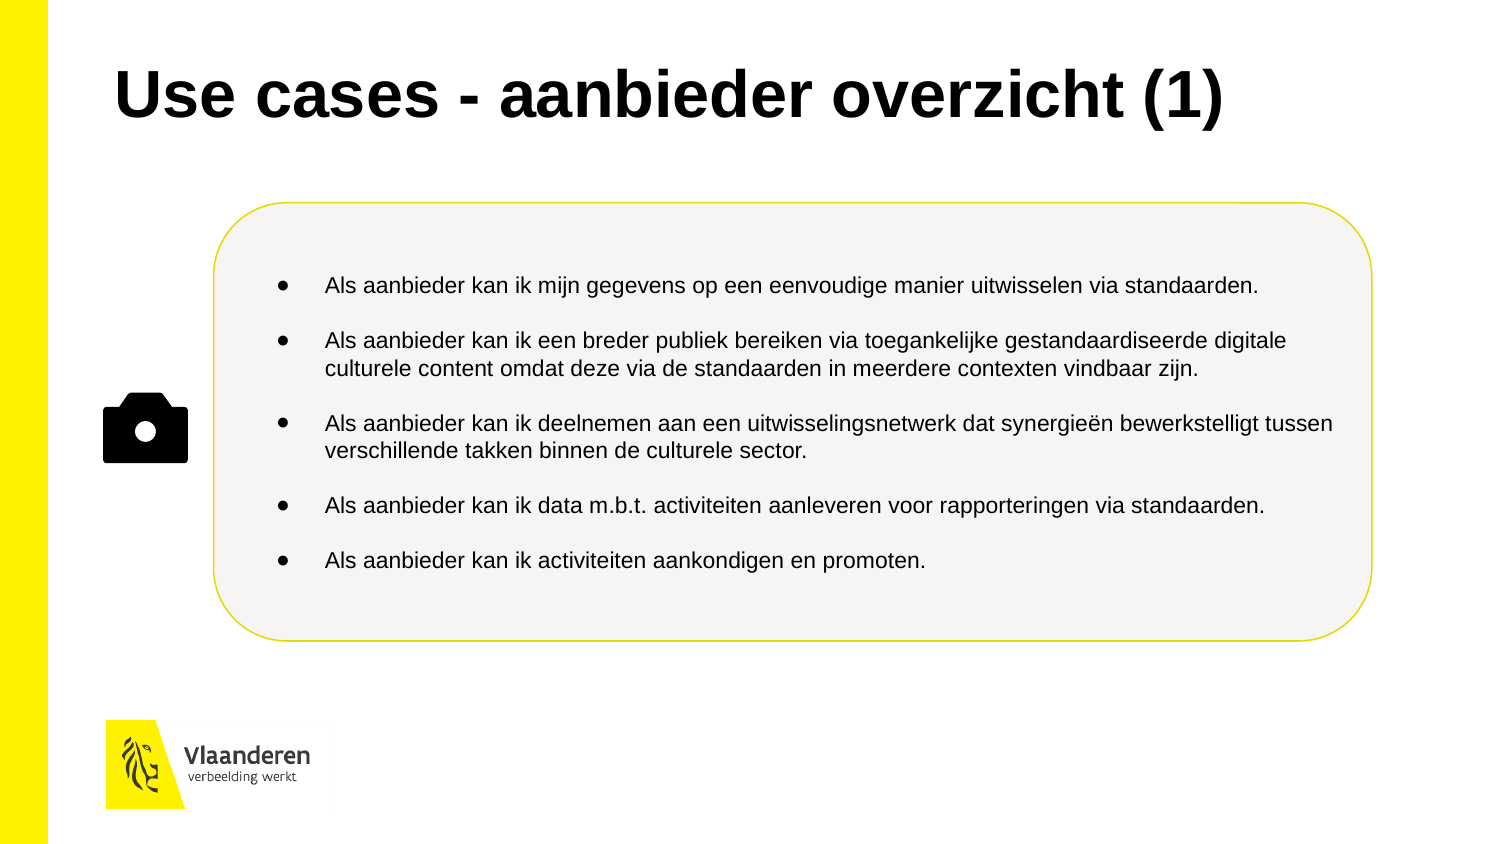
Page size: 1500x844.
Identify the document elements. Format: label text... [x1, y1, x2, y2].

text_box Als aanbieder kan ik mijn gegevens op een eenvoudige manier uitwisselen via standaarden. Als aanbieder kan ik een breder publiek bereiken via toegankelijke gestandaardiseerde digitale culturele content omdat deze via de standaarden in meerdere contexten vindbaar zijn. Als aanbieder kan ik deelnemen aan een uitwisselingsnetwerk dat synergieën bewerkstelligt tussen verschillende takken binnen de culturele sector. Als aanbieder kan ik data m.b.t. activiteiten aanleveren voor rapporteringen via standaarden. Als aanbieder kan ik activiteiten aankondigen en promoten. [213, 202, 1372, 641]
text_box [103, 392, 188, 464]
text_box Use cases - aanbieder overzicht (1) [103, 44, 1397, 167]
picture [106, 720, 333, 809]
